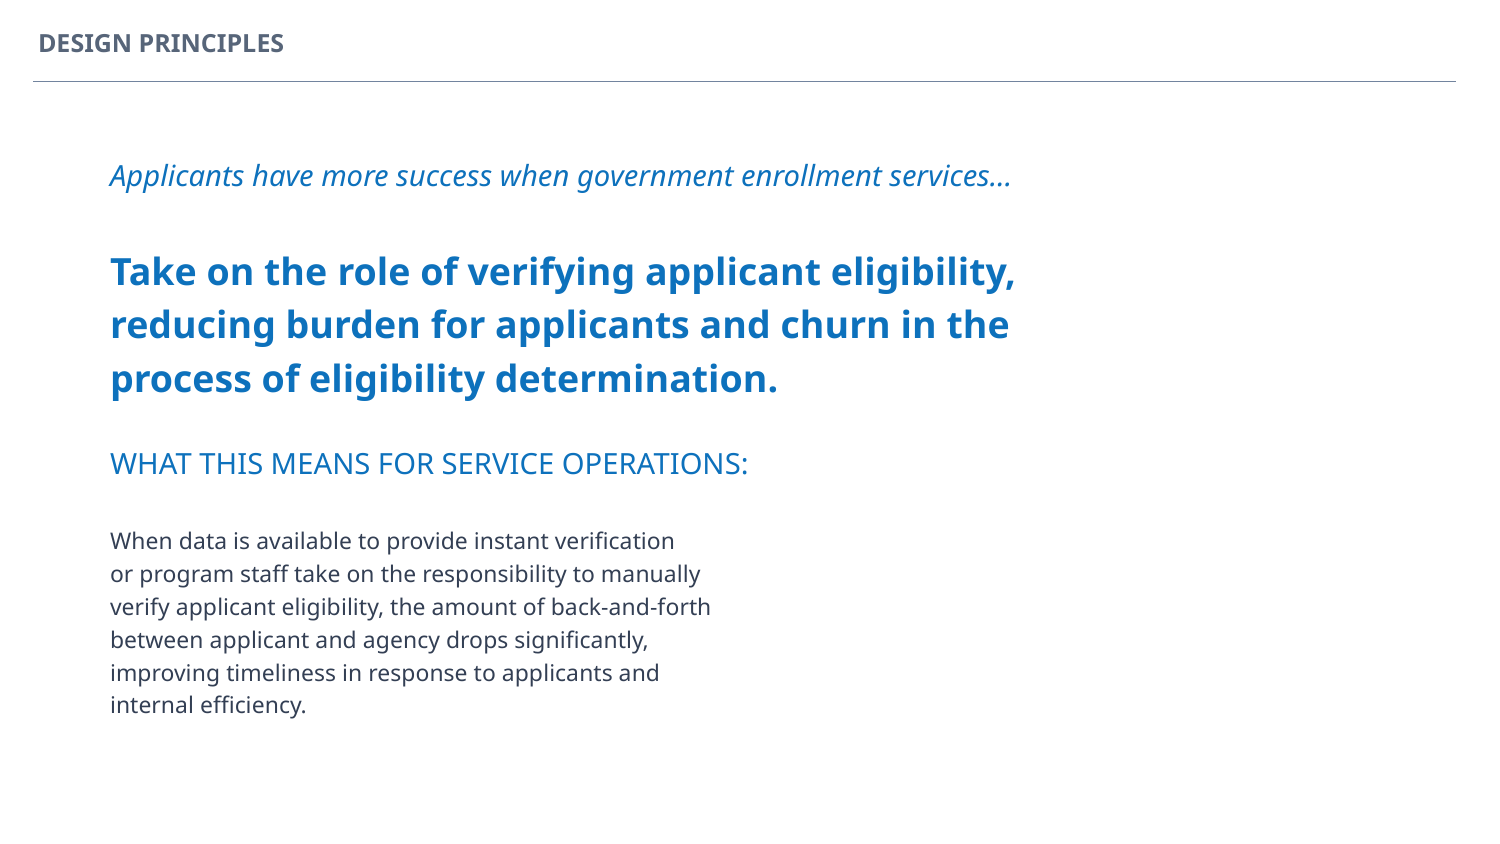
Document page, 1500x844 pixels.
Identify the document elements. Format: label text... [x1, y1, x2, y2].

text_box DESIGN PRINCIPLES [23, 12, 1107, 73]
text_box Applicants have more success when government enrollment services... Take on the role of verifying applicant eligibility, reducing burden for applicants and churn in the process of eligibility determination. WHAT THIS MEANS FOR SERVICE OPERATIONS: When data is available to provide instant verification or program staff take on the responsibility to manually verify applicant eligibility, the amount of back-and-forth between applicant and agency drops significantly, improving timeliness in response to applicants and internal efficiency. [95, 137, 1321, 768]
